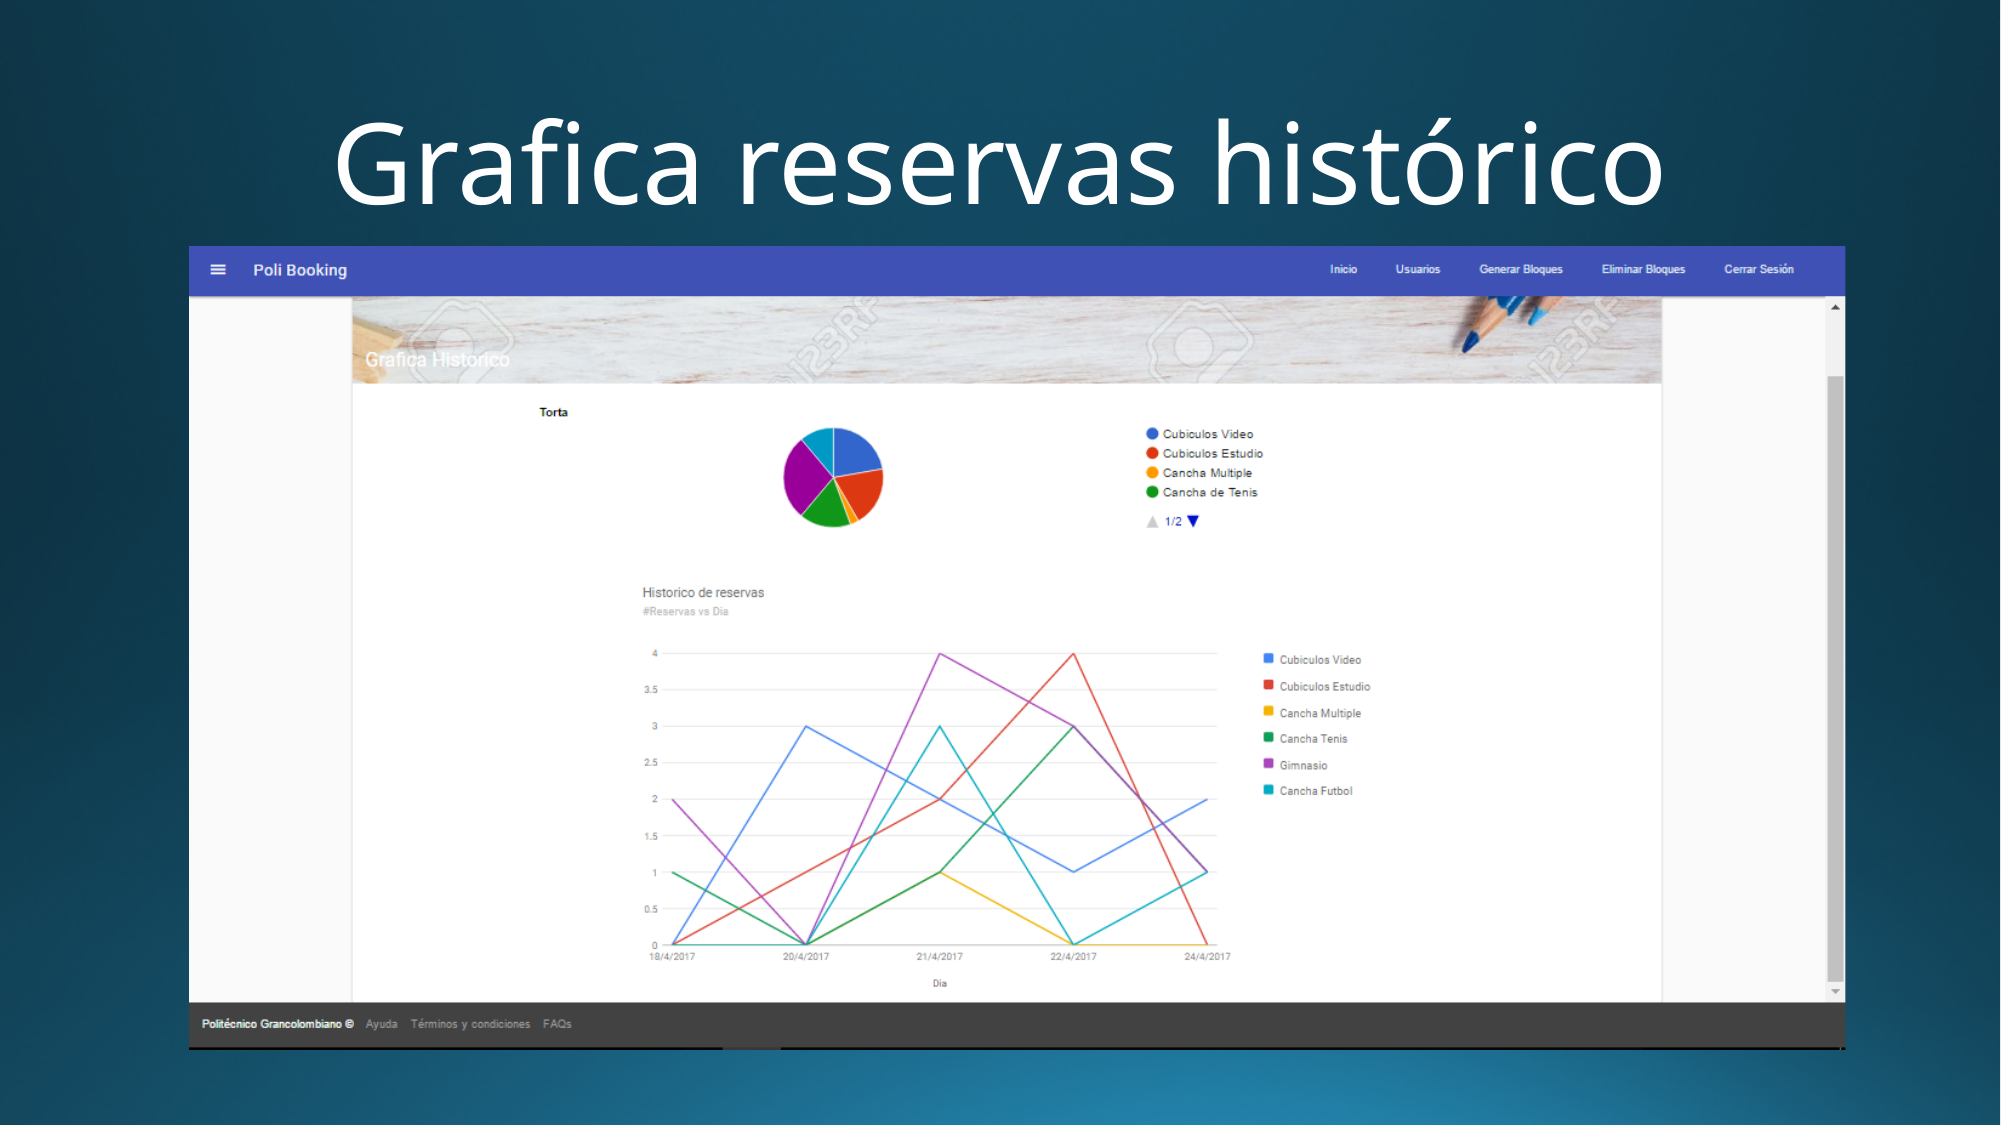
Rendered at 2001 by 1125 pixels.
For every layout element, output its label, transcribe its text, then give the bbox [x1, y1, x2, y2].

picture [0, 0, 2001, 1125]
title Grafica reservas histórico [137, 59, 1863, 278]
